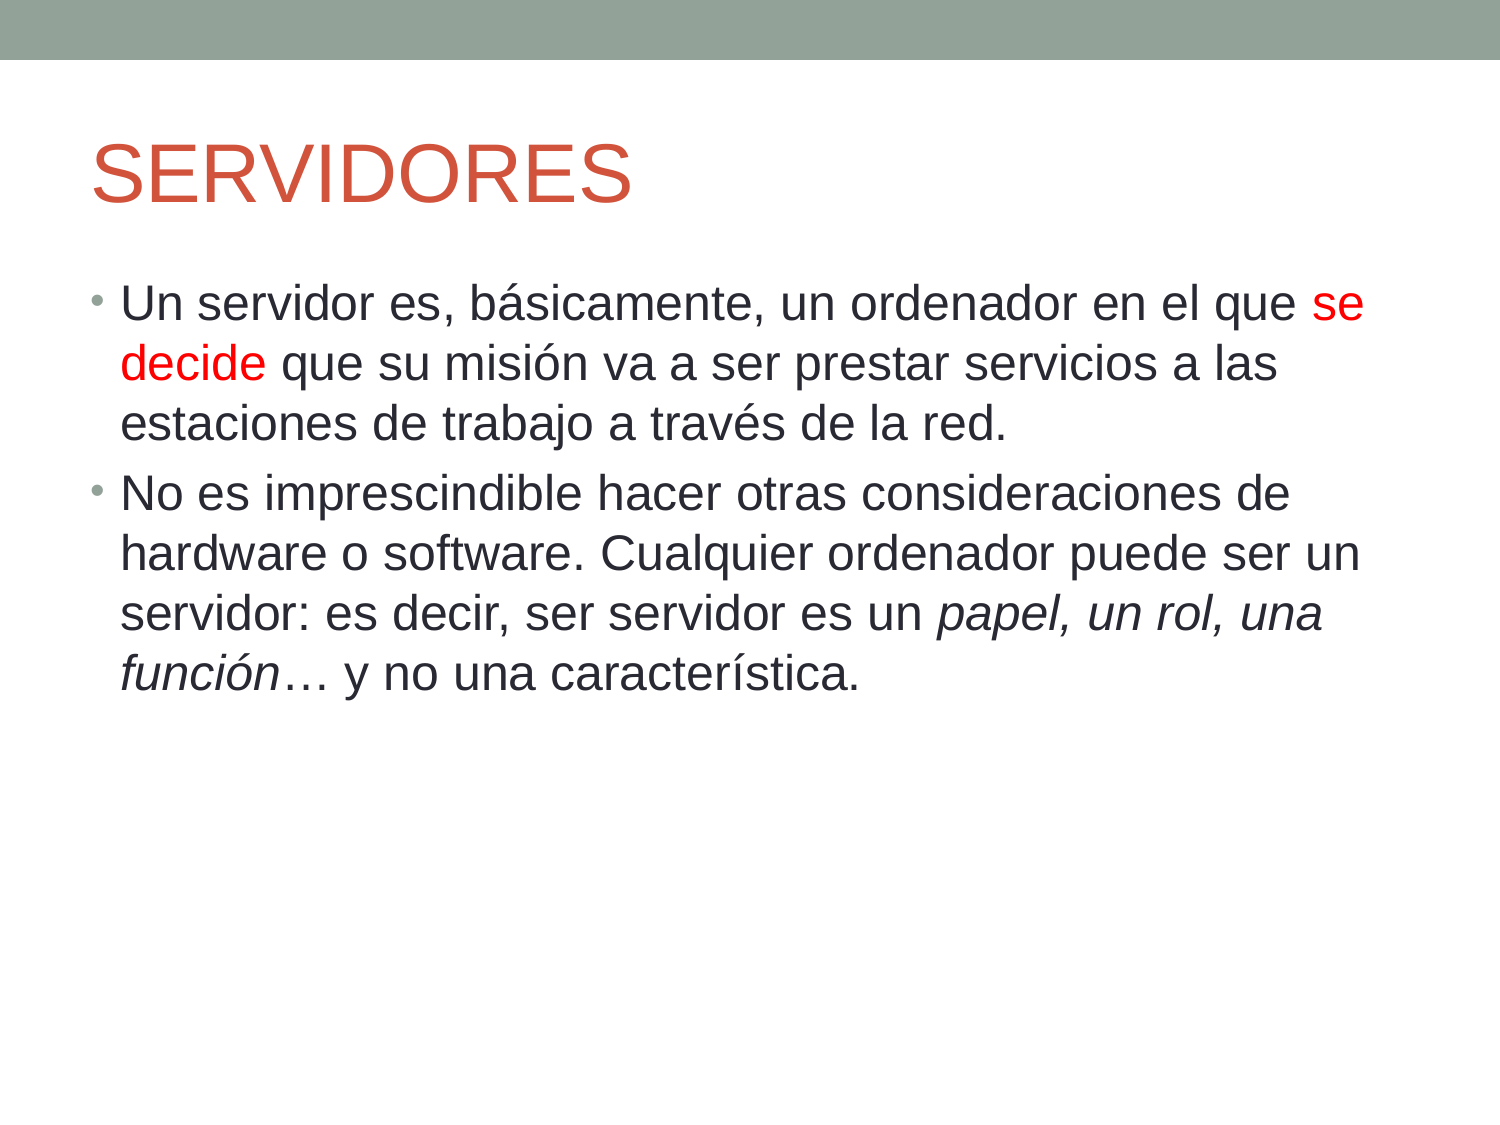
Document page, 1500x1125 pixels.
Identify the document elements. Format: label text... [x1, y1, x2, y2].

list Un servidor es, básicamente, un ordenador en el que se decide que su misión va a ser prestar servicios a las estaciones de trabajo a través de la red. No es imprescindible hacer otras consideraciones de hardware o software. Cualquier ordenador puede ser un servidor: es decir, ser servidor es un papel, un rol, una función… y no una característica. [75, 262, 1425, 1063]
title SERVIDORES [75, 87, 1425, 250]
